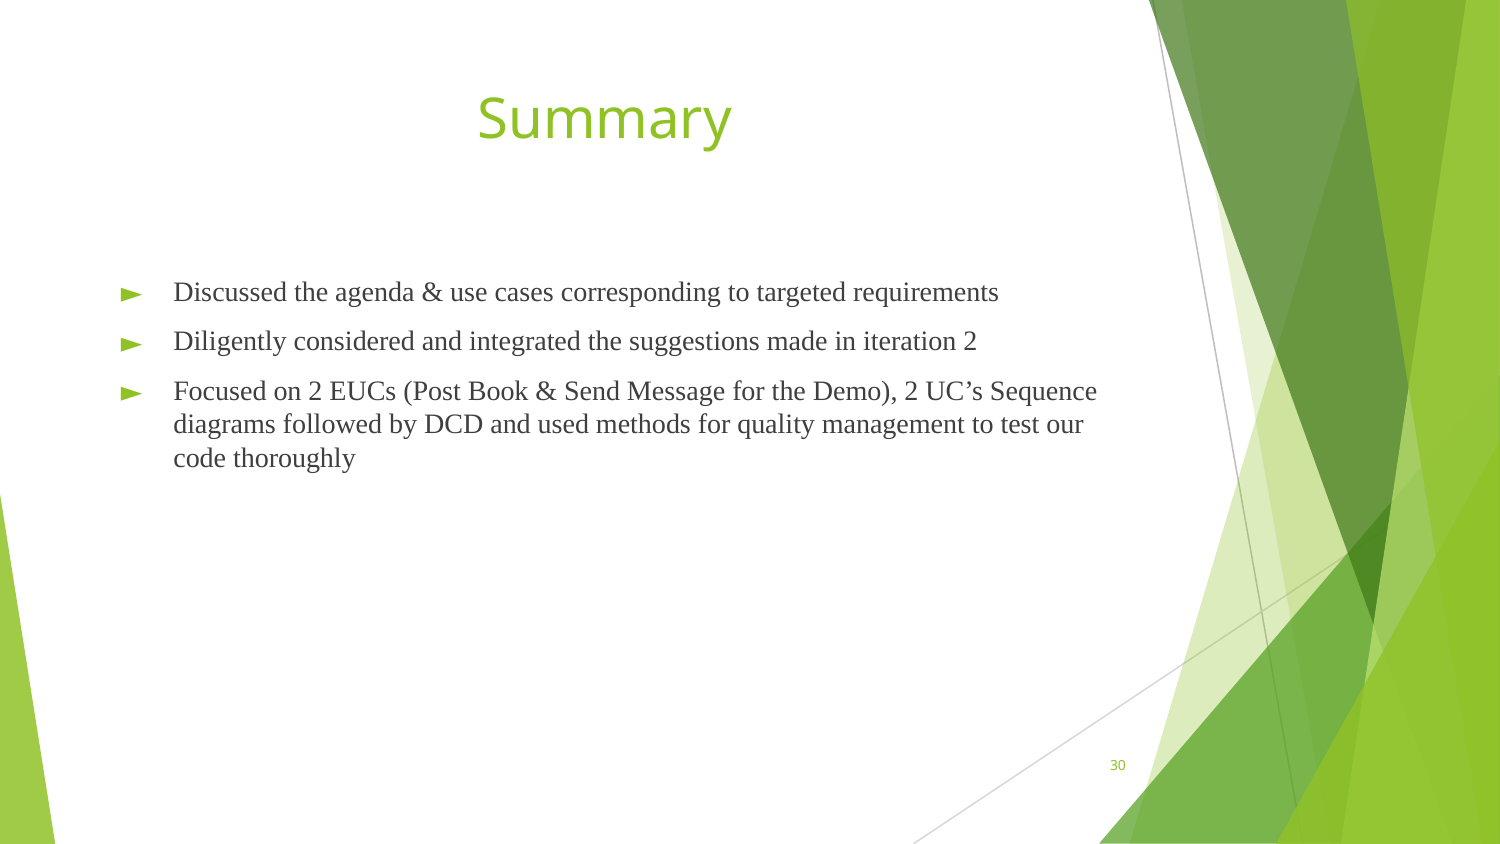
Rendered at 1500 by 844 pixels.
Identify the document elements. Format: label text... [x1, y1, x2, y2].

slide_number 30 [1056, 743, 1141, 789]
title Summary [83, 75, 1141, 238]
list Discussed the agenda & use cases corresponding to targeted requirements Diligently considered and integrated the suggestions made in iteration 2 Focused on 2 EUCs (Post Book & Send Message for the Demo), 2 UC’s Sequence diagrams followed by DCD and used methods for quality management to test our code thoroughly [83, 265, 1141, 744]
